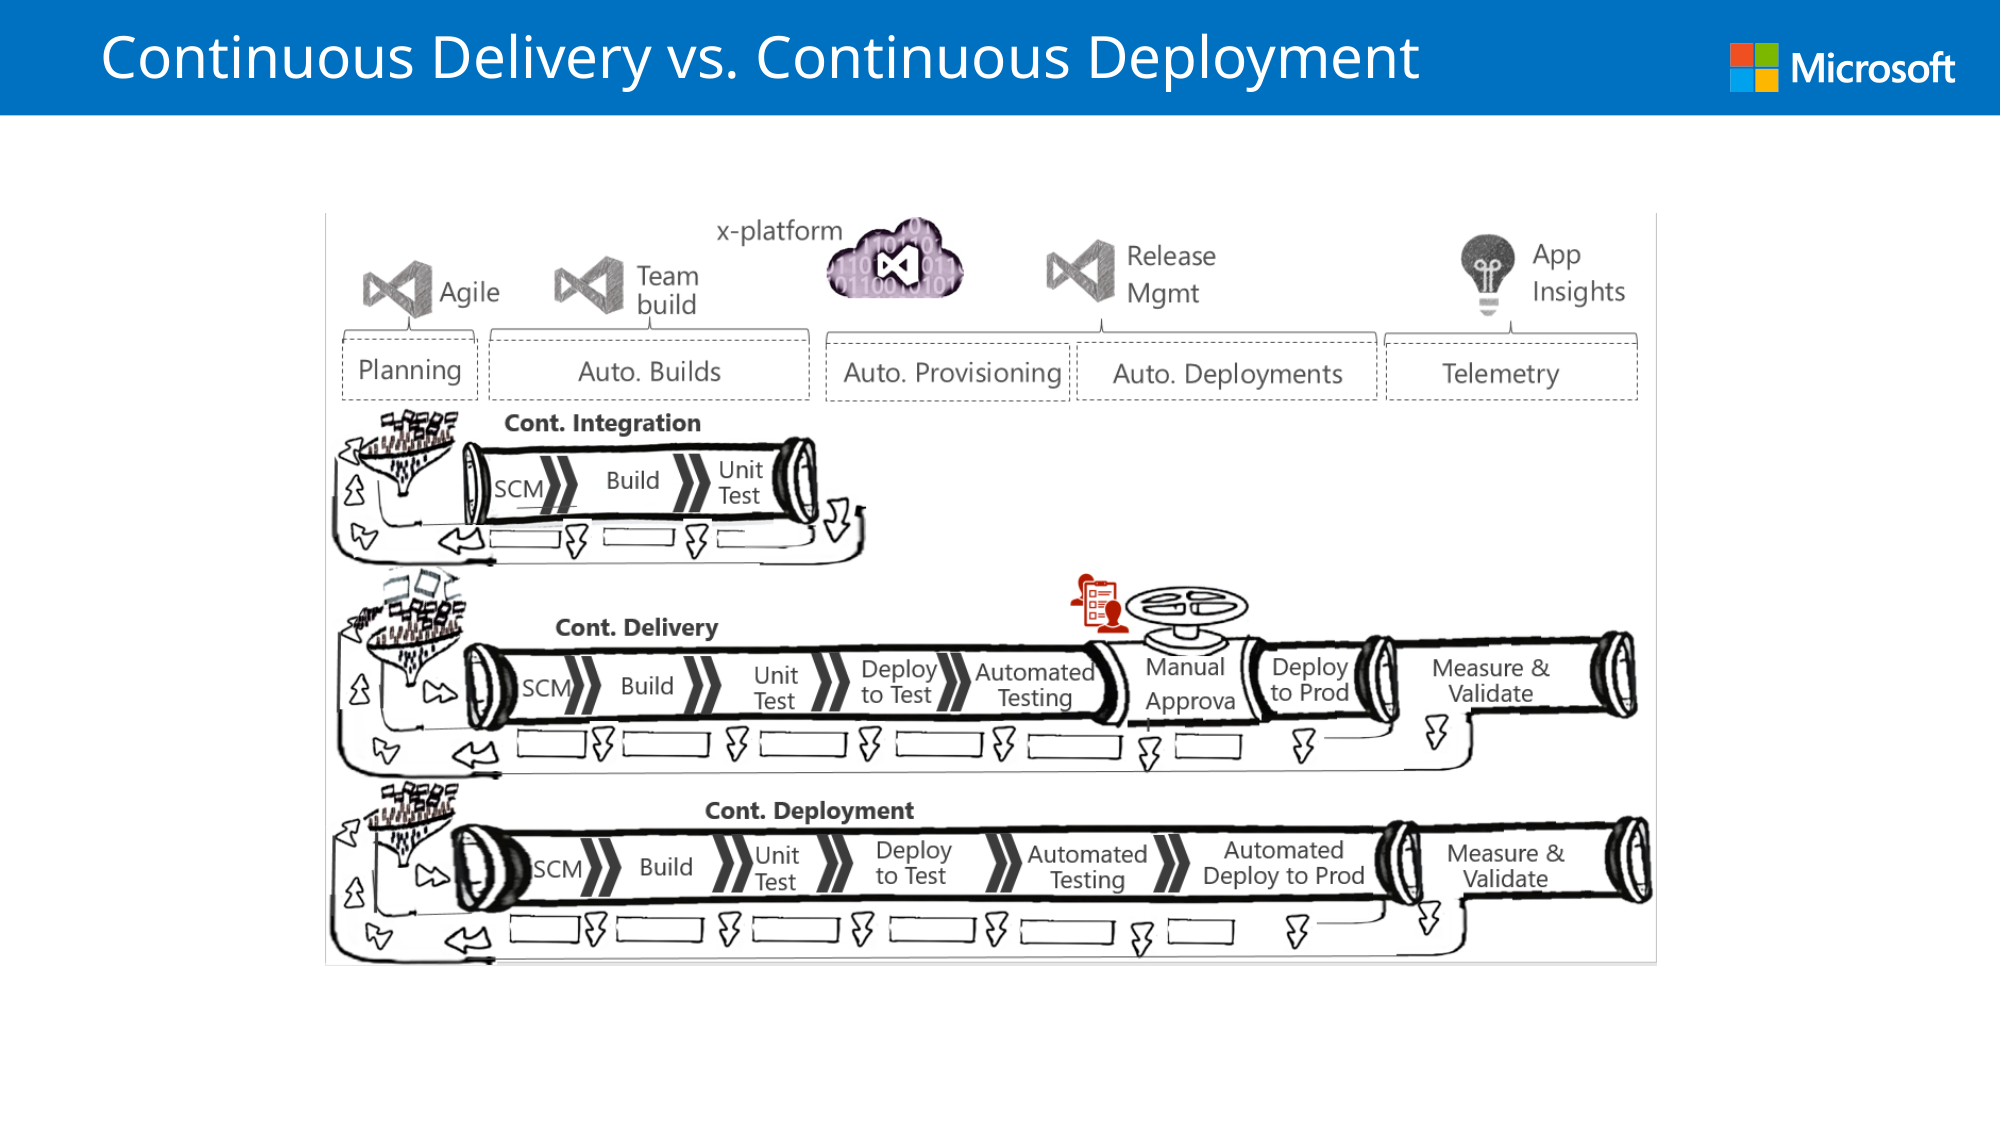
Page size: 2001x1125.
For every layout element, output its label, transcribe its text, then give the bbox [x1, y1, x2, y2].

picture [325, 213, 1658, 966]
picture [1802, 14, 1986, 121]
title Continuous Delivery vs. Continuous Deployment [100, 0, 1802, 122]
